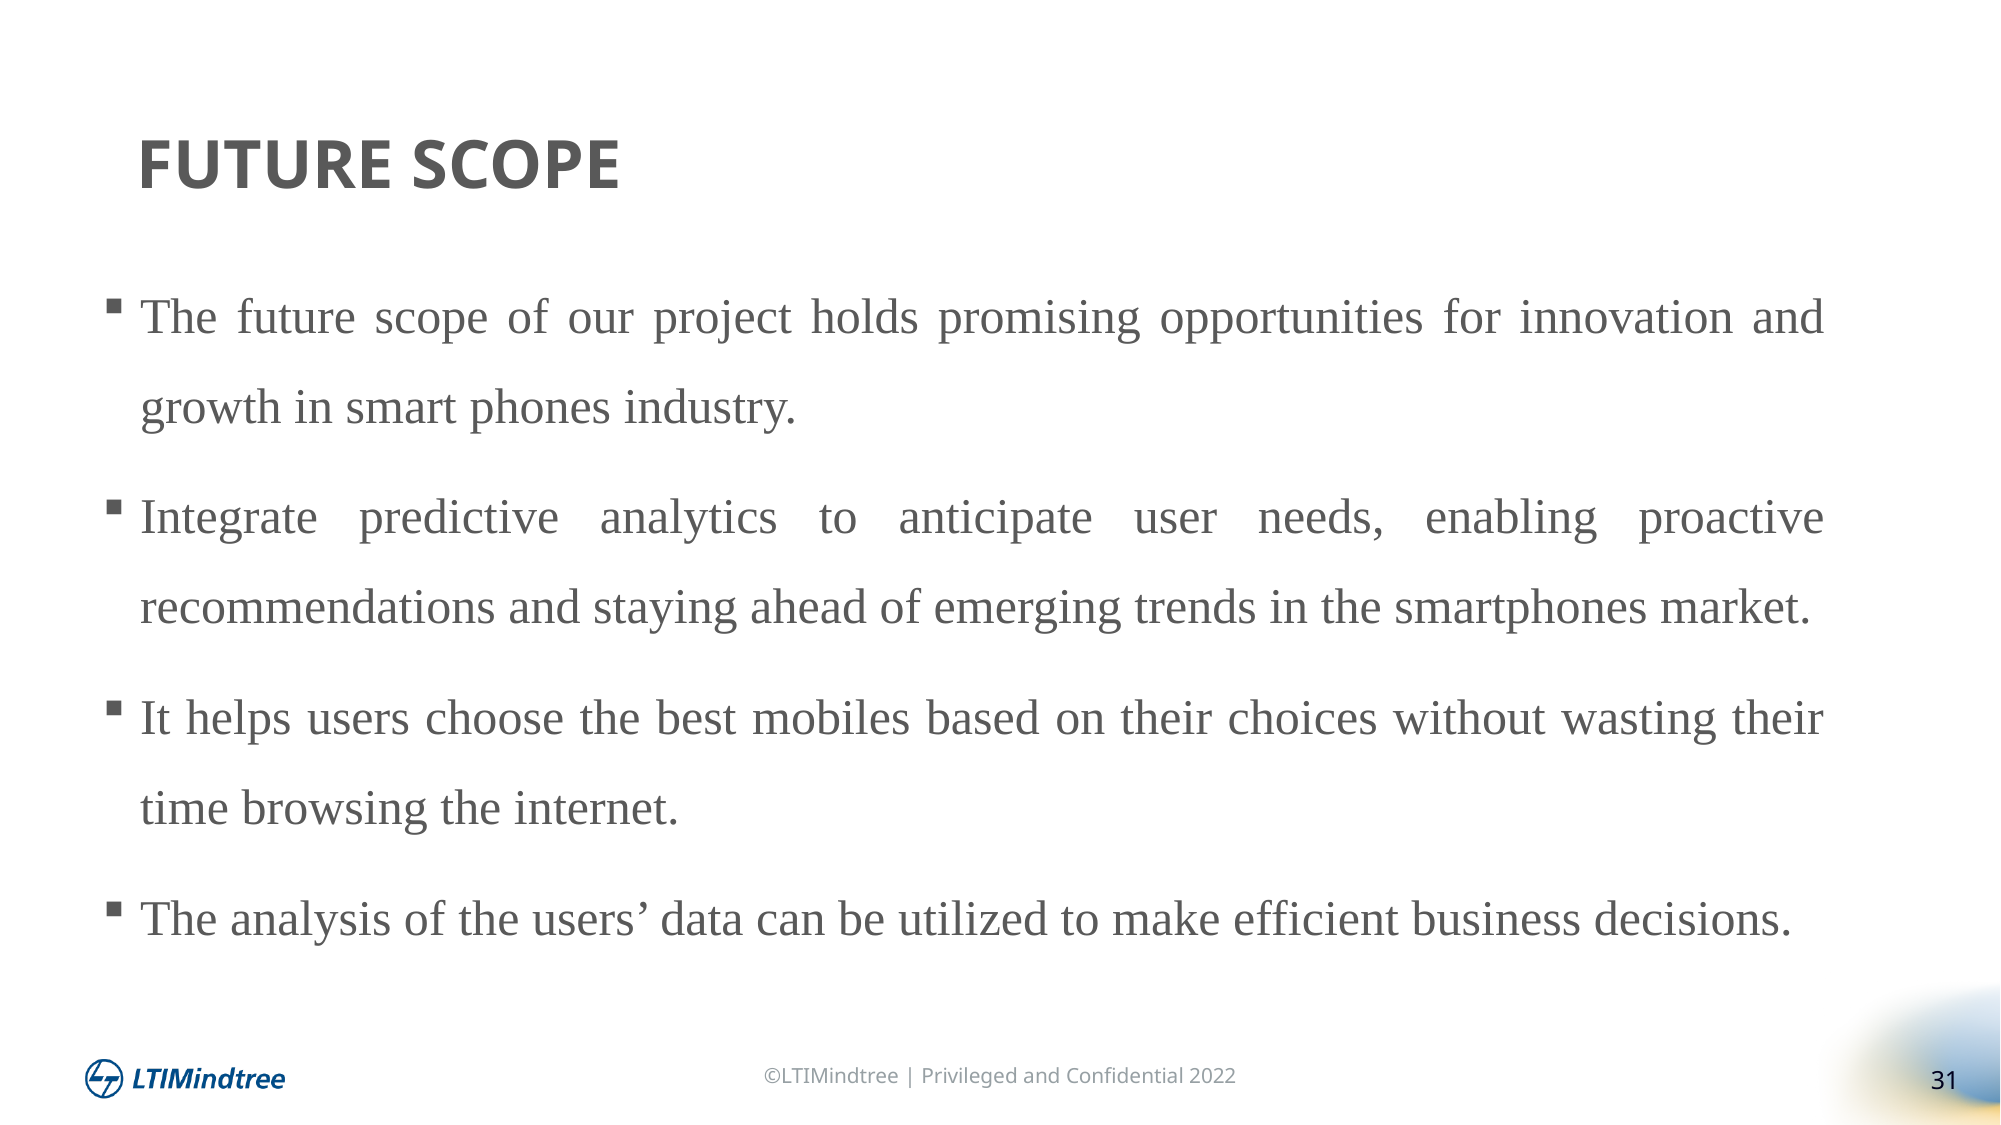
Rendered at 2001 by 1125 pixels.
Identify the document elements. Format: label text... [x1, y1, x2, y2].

list The future scope of our project holds promising opportunities for innovation and growth in smart phones industry. Integrate predictive analytics to anticipate user needs, enabling proactive recommendations and staying ahead of emerging trends in the smartphones market. It helps users choose the best mobiles based on their choices without wasting their time browsing the internet. The analysis of the users’ data can be utilized to make efficient business decisions. [87, 245, 1842, 722]
list FUTURE SCOPE [121, 123, 1913, 246]
picture [1774, 966, 2001, 1125]
